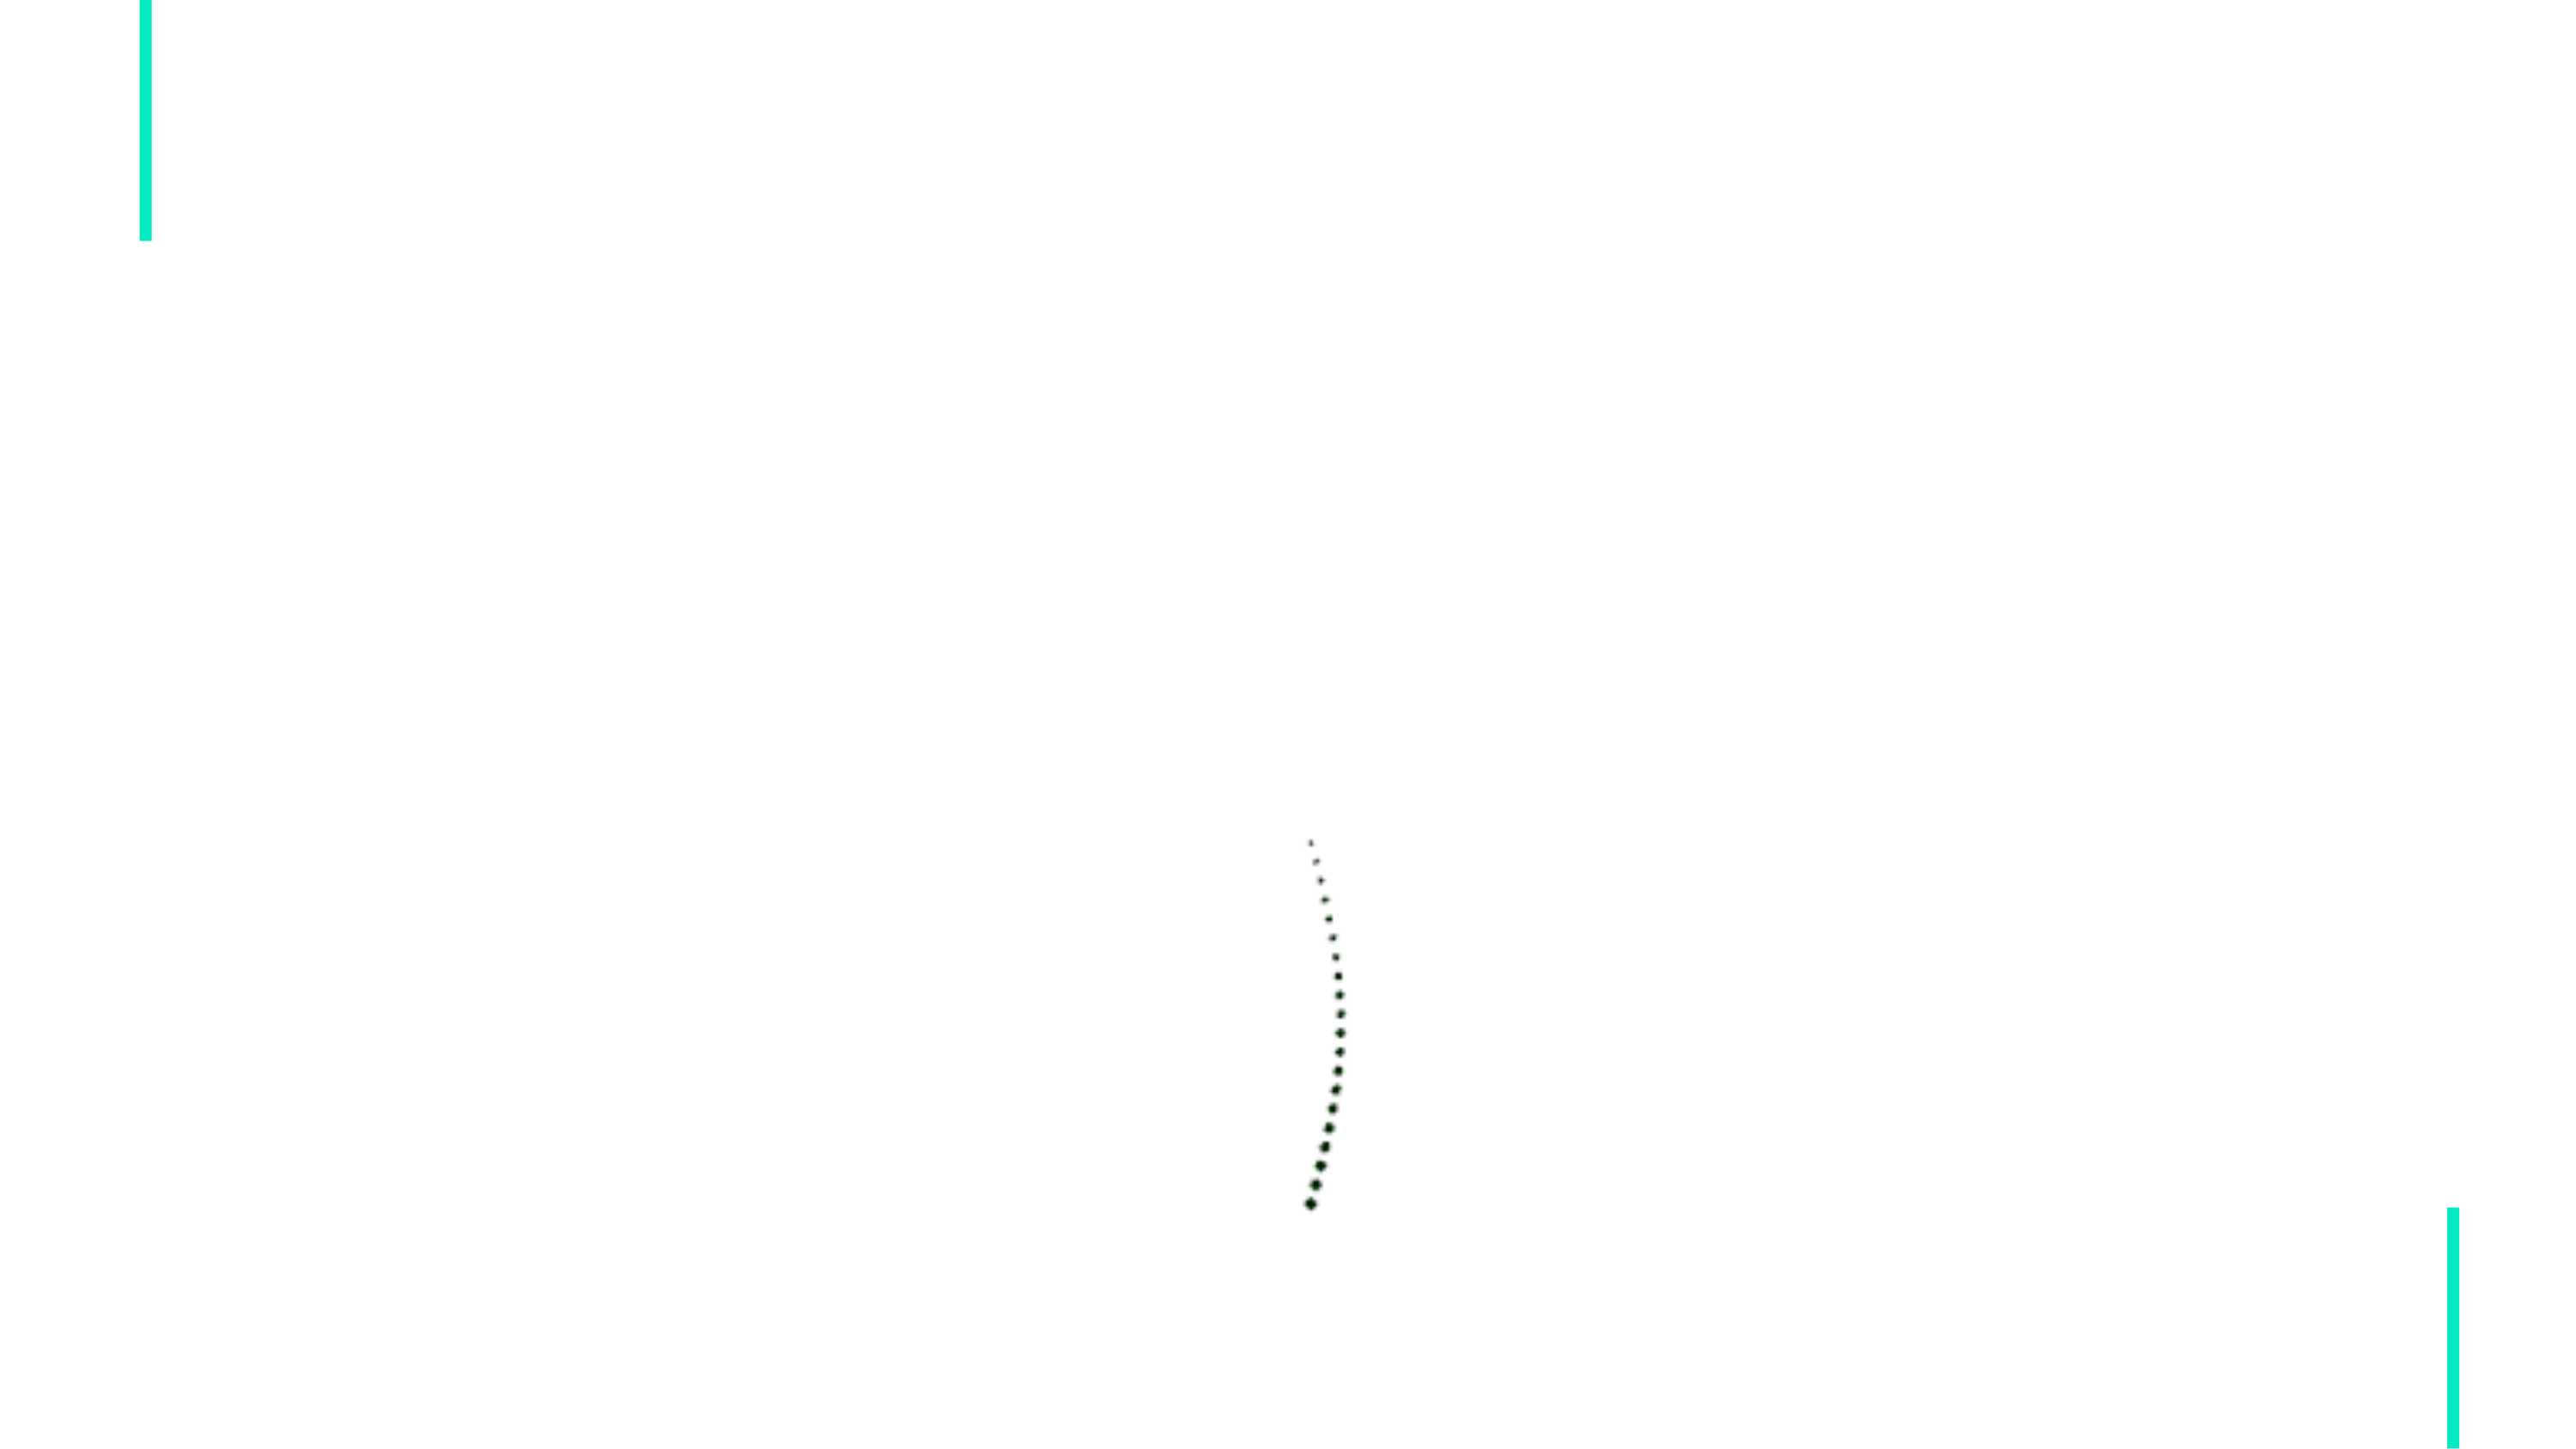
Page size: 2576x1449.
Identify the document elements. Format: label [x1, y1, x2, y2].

picture [638, 75, 1938, 1374]
text_box [139, 0, 152, 241]
text_box [2447, 1207, 2460, 1449]
